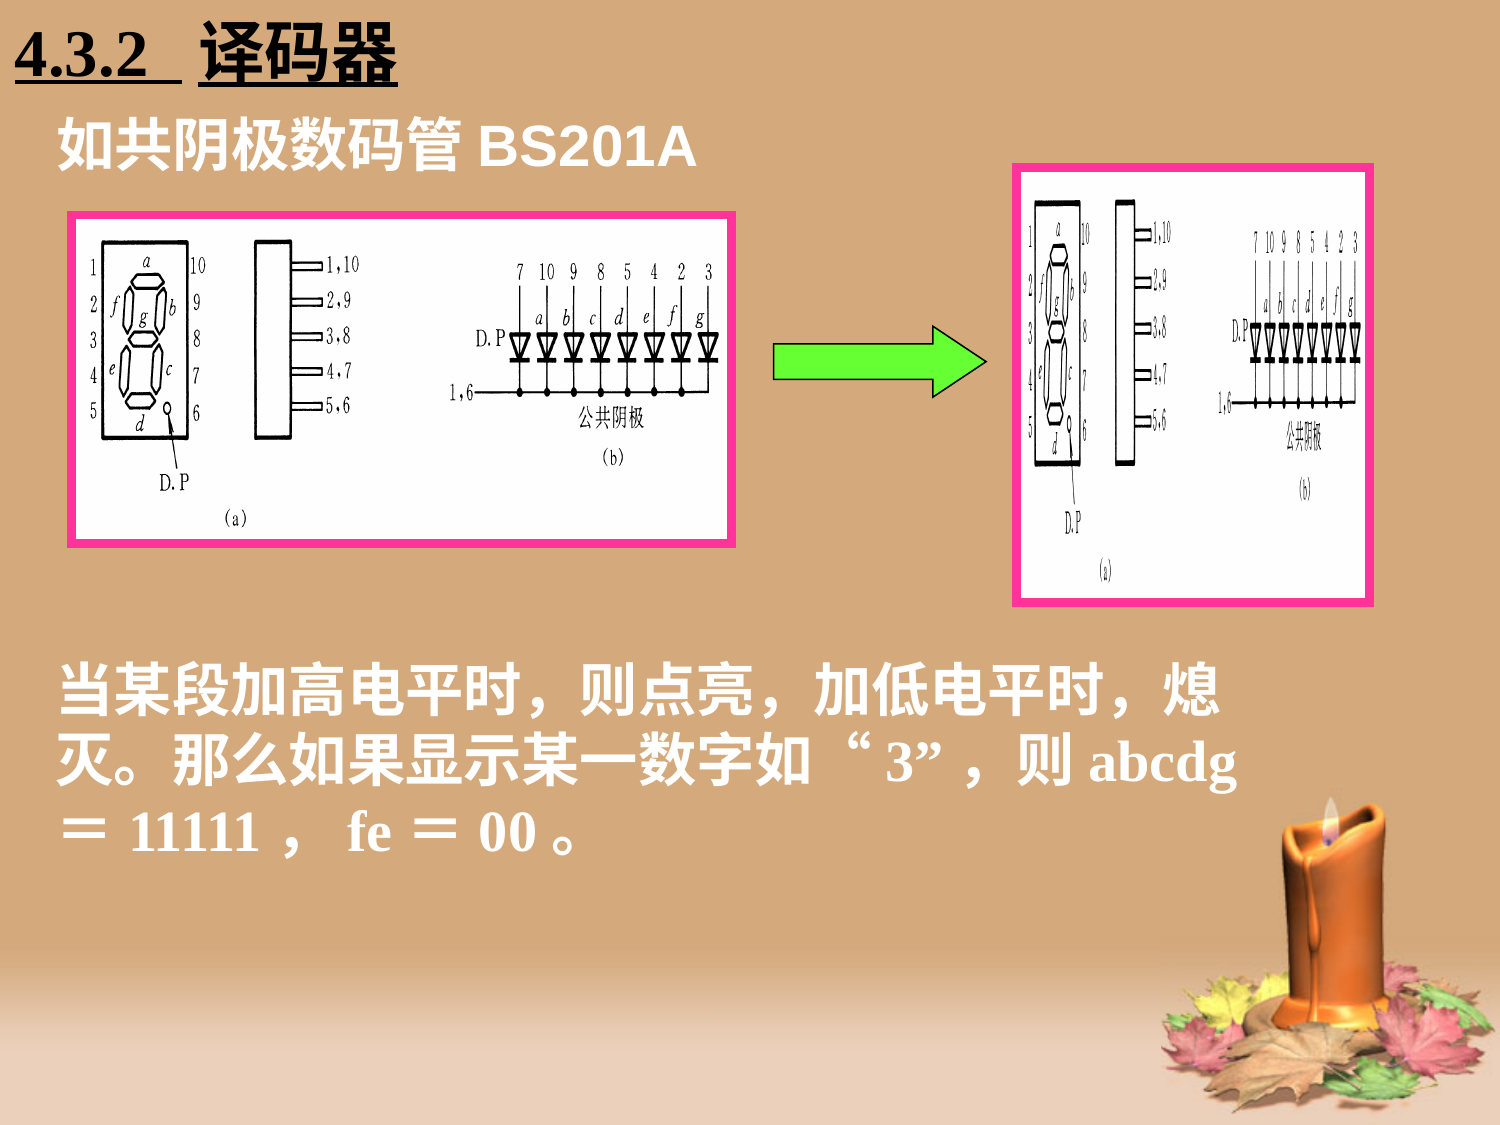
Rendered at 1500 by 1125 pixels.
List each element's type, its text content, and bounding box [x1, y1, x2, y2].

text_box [1021, 172, 1365, 599]
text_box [76, 219, 727, 539]
text_box 当某段加高电平时，则点亮，加低电平时，熄灭。那么如果显示某一数字如“3”，则abcdg＝11111，fe＝00。 [41, 645, 1282, 870]
text_box 4.3.2 译码器 [0, 0, 467, 100]
picture [0, 0, 1500, 1125]
text_box [773, 326, 987, 398]
title 如共阴极数码管BS201A [41, 90, 715, 197]
